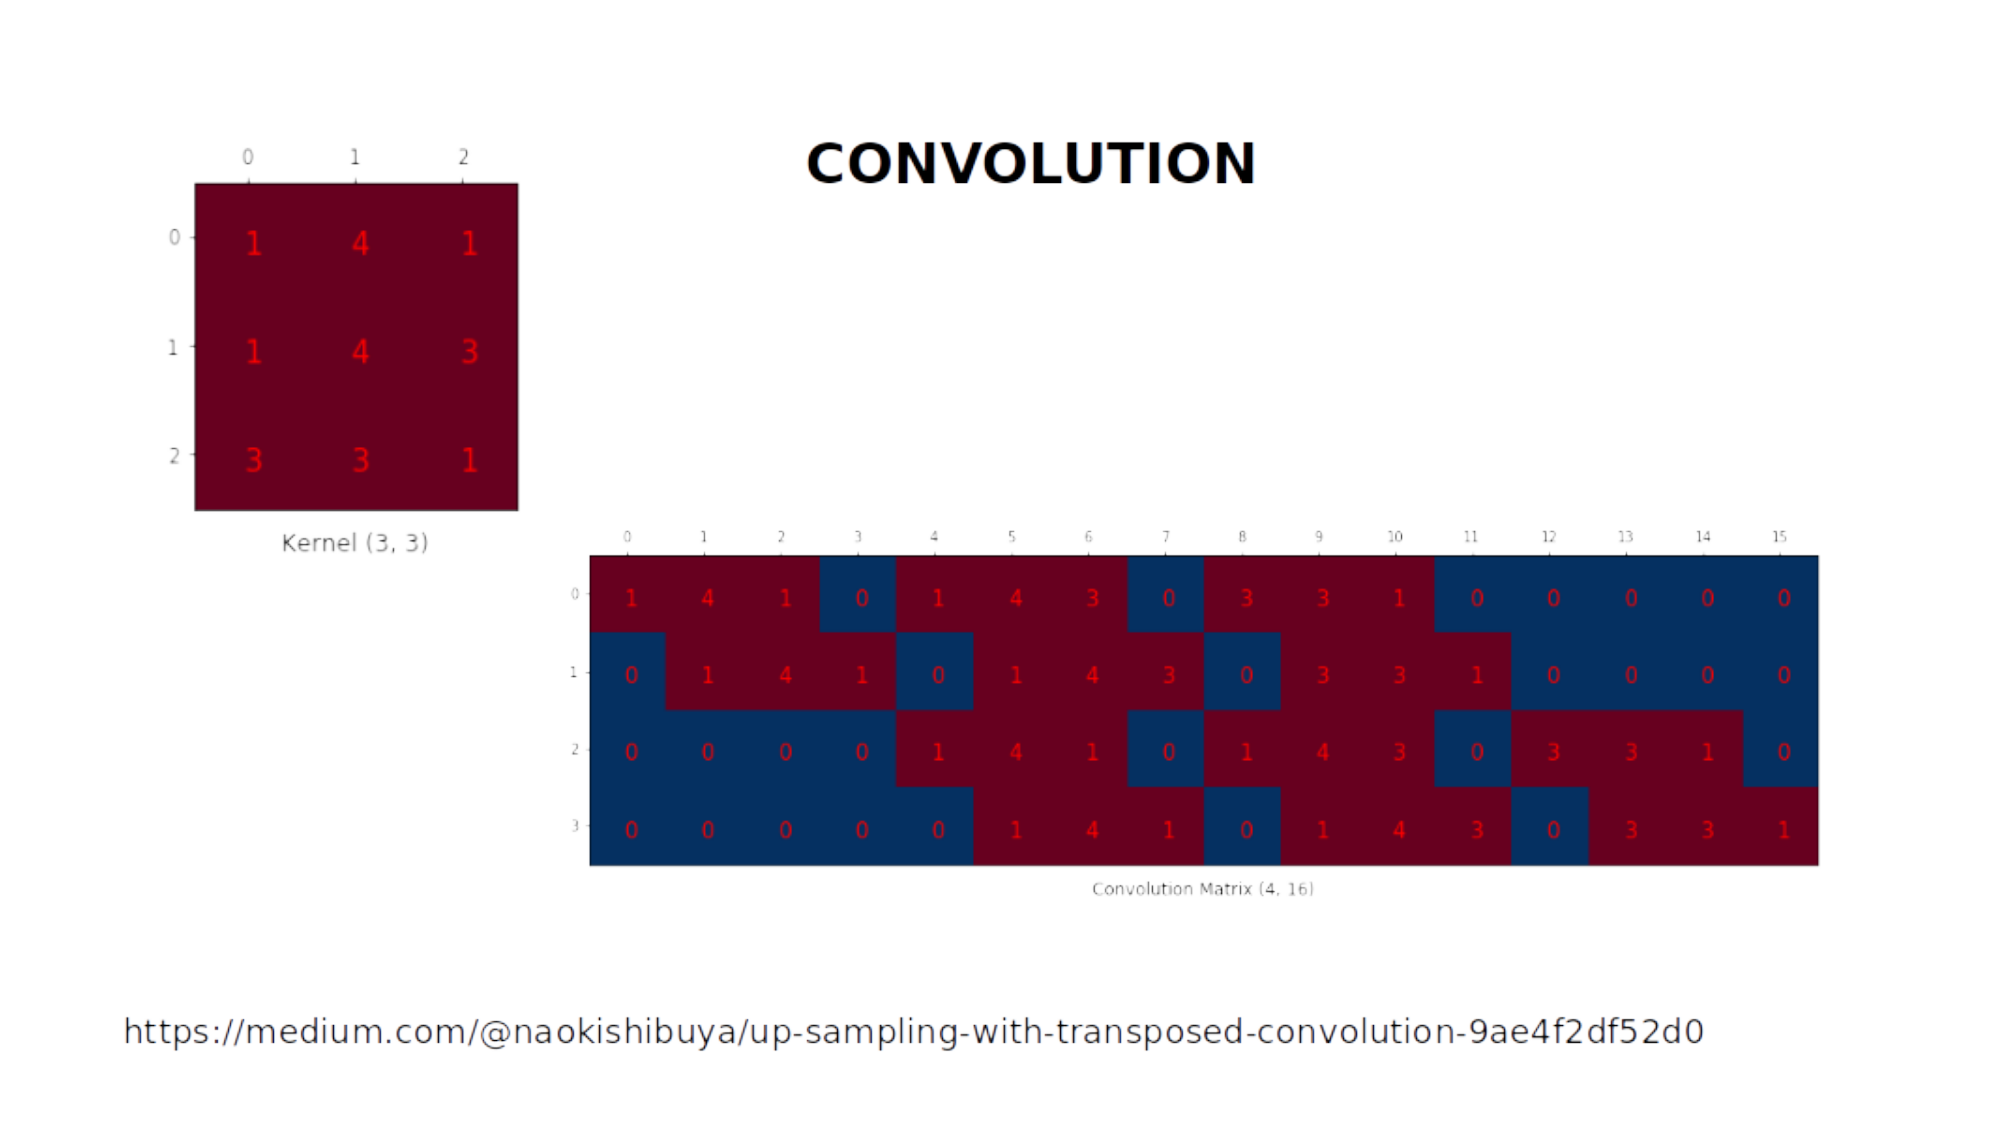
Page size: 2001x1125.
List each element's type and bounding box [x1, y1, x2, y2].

picture [110, 67, 1892, 1058]
